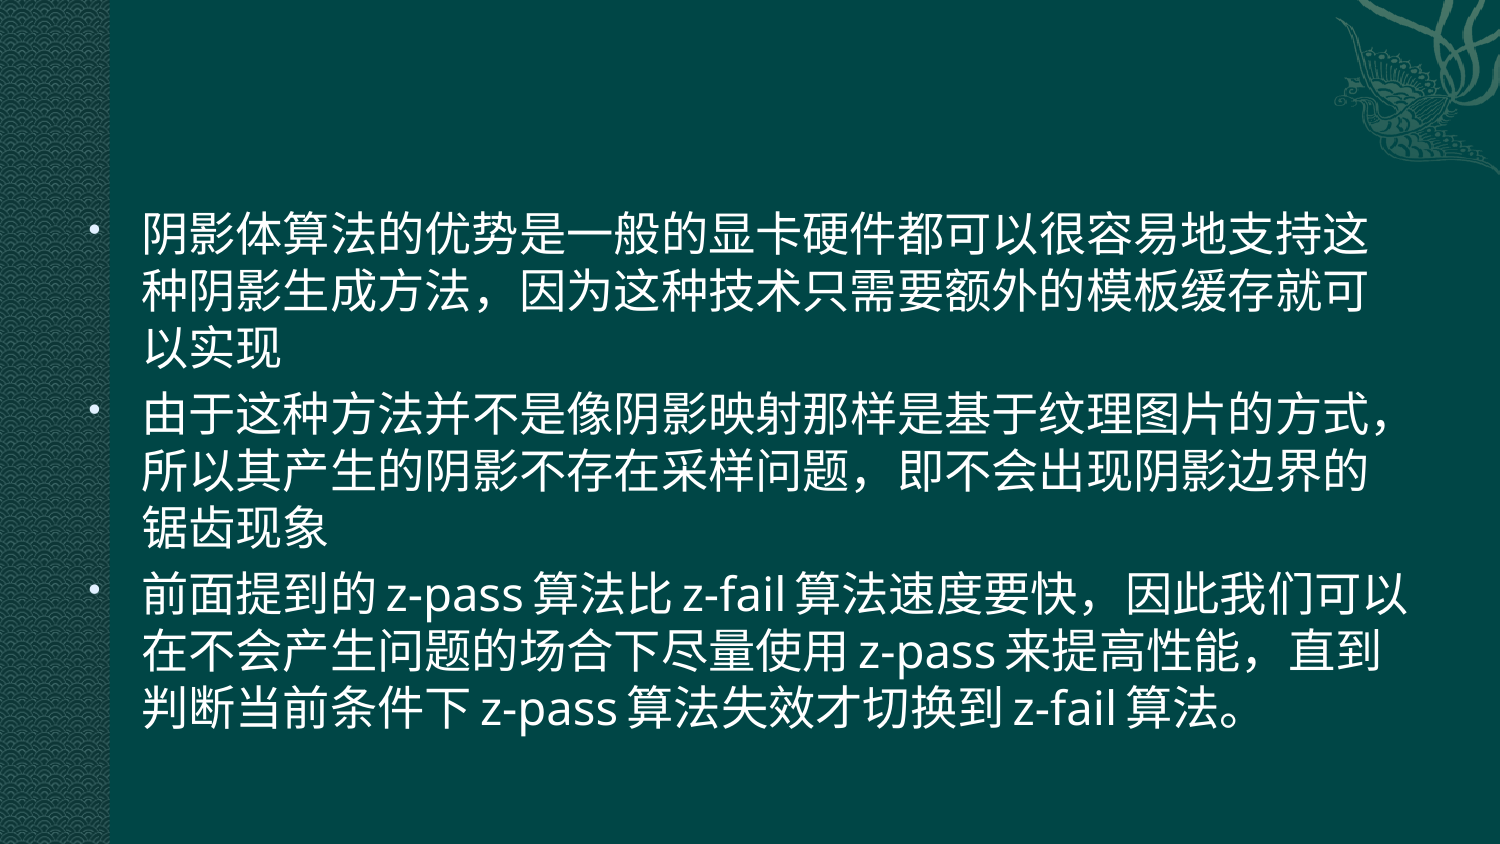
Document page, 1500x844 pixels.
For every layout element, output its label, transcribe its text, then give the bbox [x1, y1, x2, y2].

picture [0, 0, 110, 844]
list 阴影体算法的优势是一般的显卡硬件都可以很容易地支持这种阴影生成方法，因为这种技术只需要额外的模板缓存就可以实现 由于这种方法并不是像阴影映射那样是基于纹理图片的方式，所以其产生的阴影不存在采样问题，即不会出现阴影边界的锯齿现象 前面提到的z-pass算法比z-fail算法速度要快，因此我们可以在不会产生问题的场合下尽量使用z-pass来提高性能，直到判断当前条件下z-pass算法失效才切换到z-fail算法。 [75, 196, 1425, 754]
